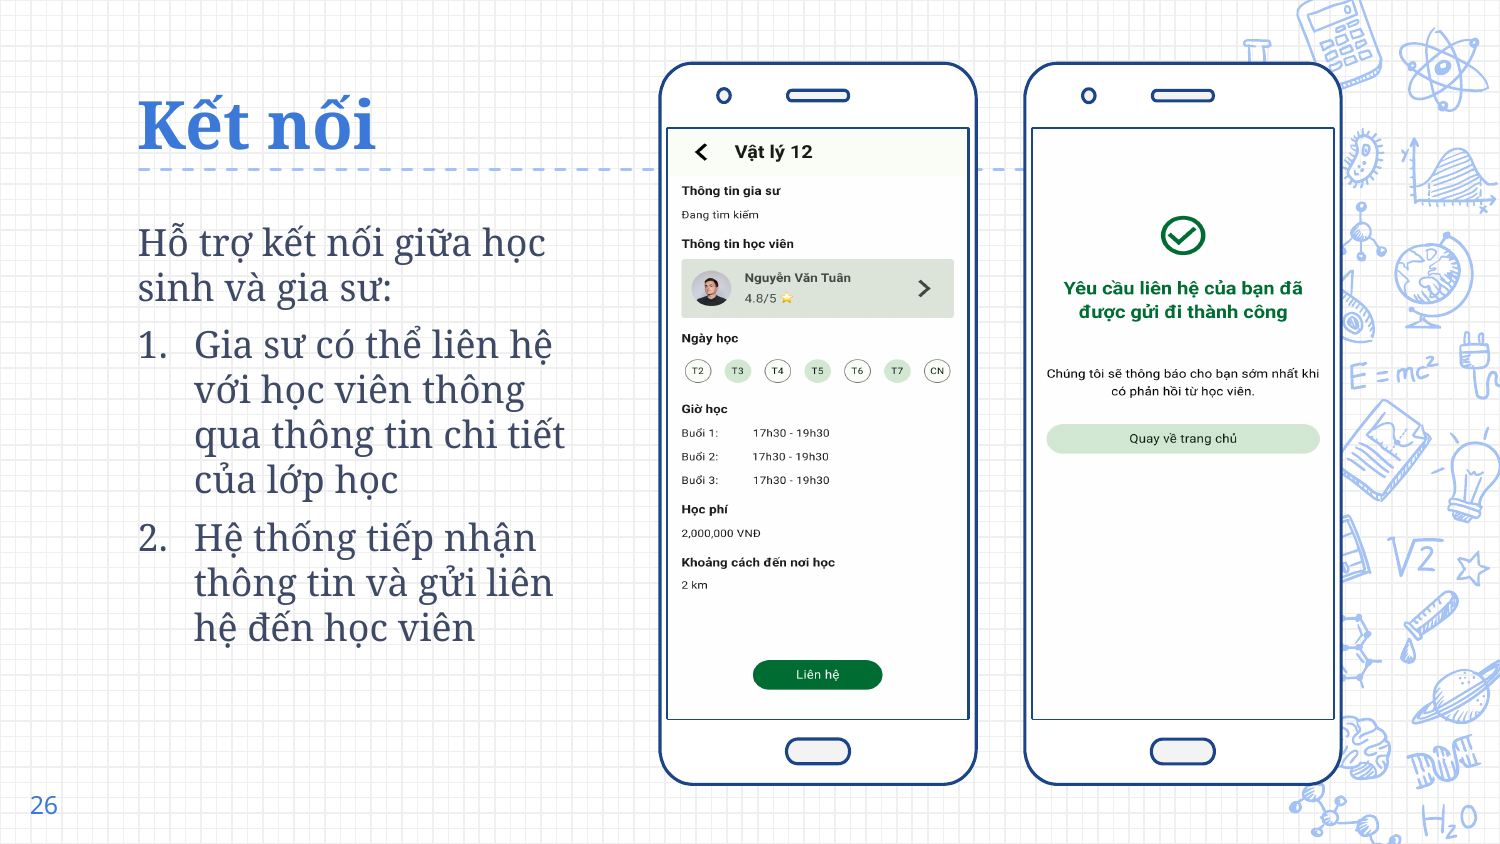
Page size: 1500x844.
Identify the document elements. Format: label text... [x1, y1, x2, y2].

slide_number 26 [14, 774, 105, 840]
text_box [1024, 62, 1342, 785]
title Kết nối [122, 36, 1130, 178]
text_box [659, 62, 977, 785]
list Hỗ trợ kết nối giữa học sinh và gia sư: Gia sư có thể liên hệ với học viên thông qua thông tin chi tiết của lớp học Hệ thống tiếp nhận thông tin và gửi liên hệ đến học viên [122, 203, 598, 797]
